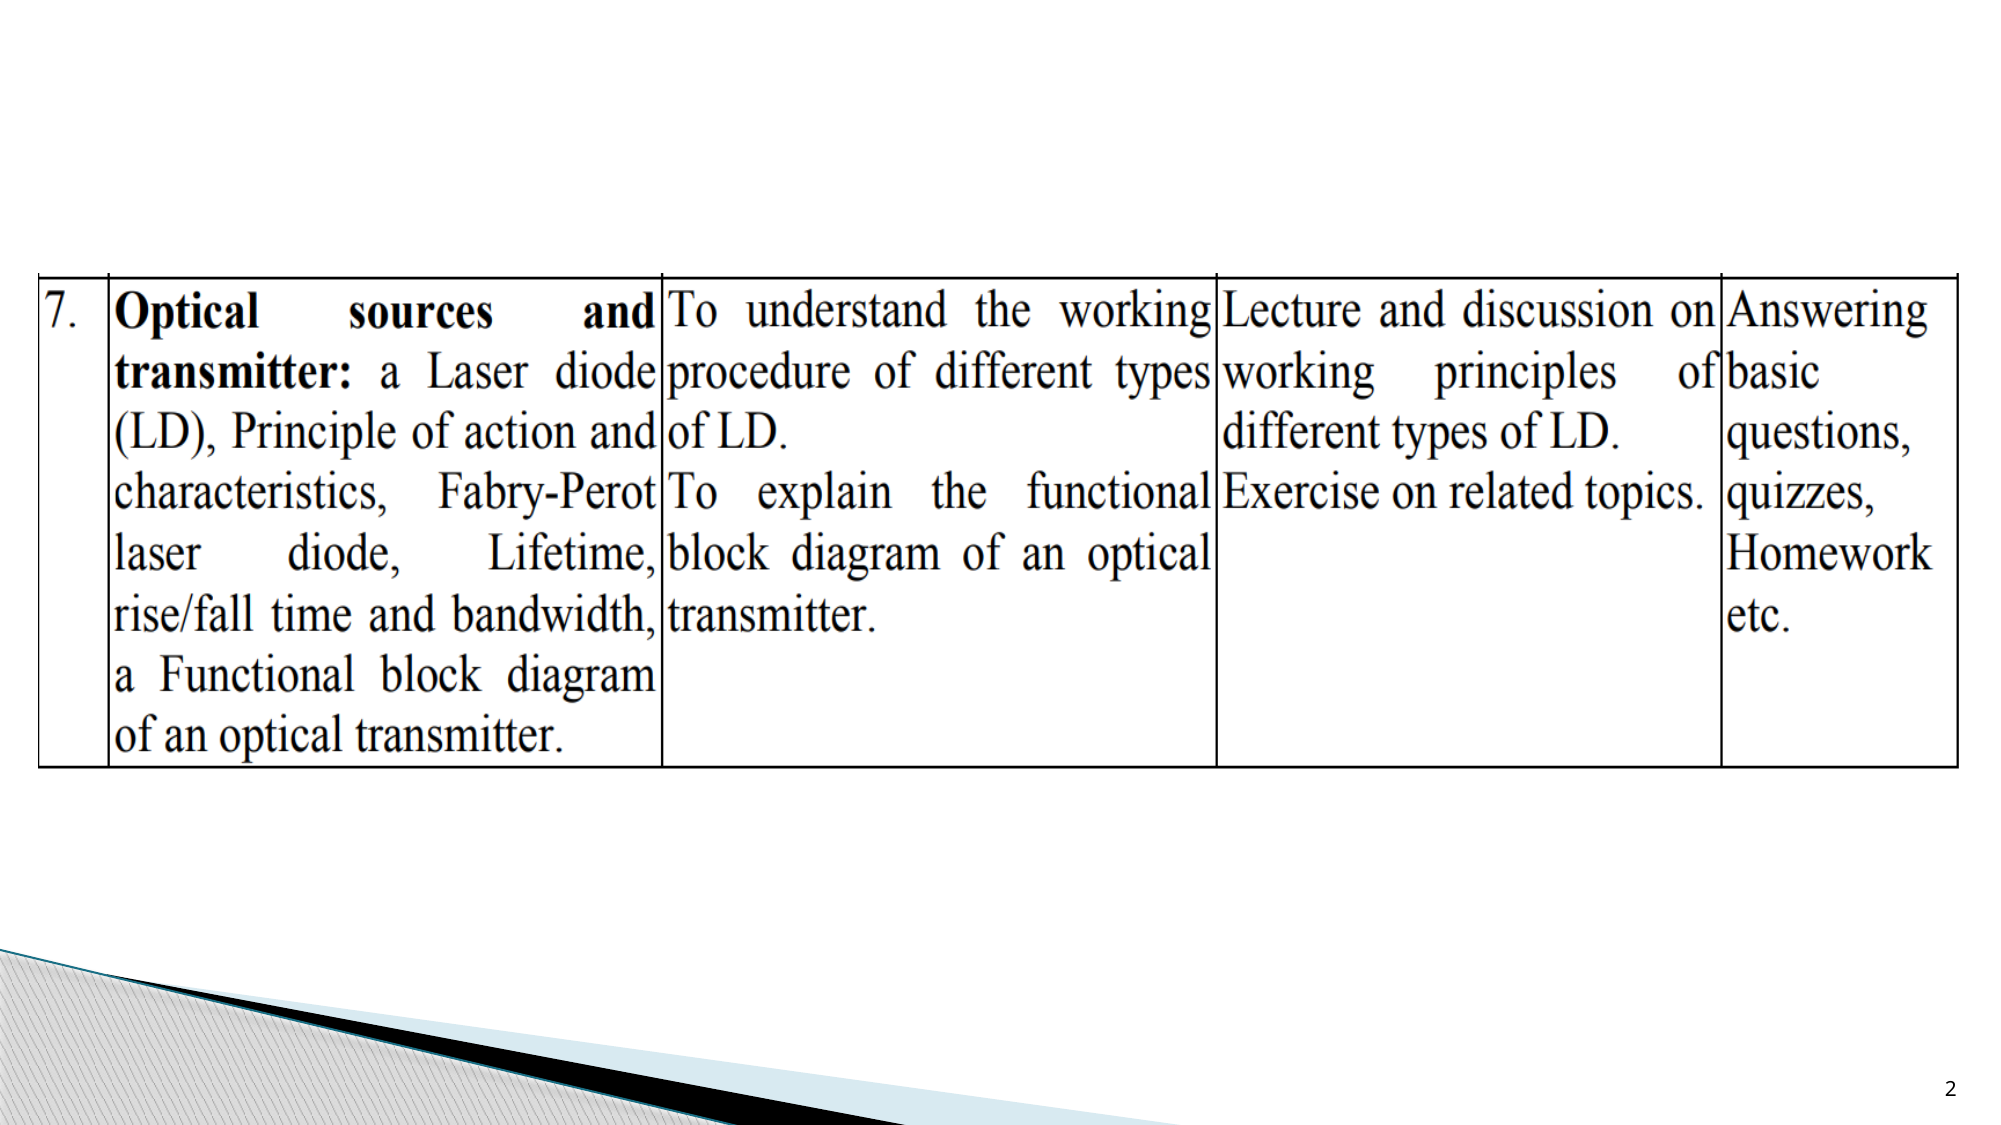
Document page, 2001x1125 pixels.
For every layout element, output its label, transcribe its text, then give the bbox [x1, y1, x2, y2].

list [37, 272, 1972, 776]
slide_number 2 [1891, 1051, 1972, 1112]
